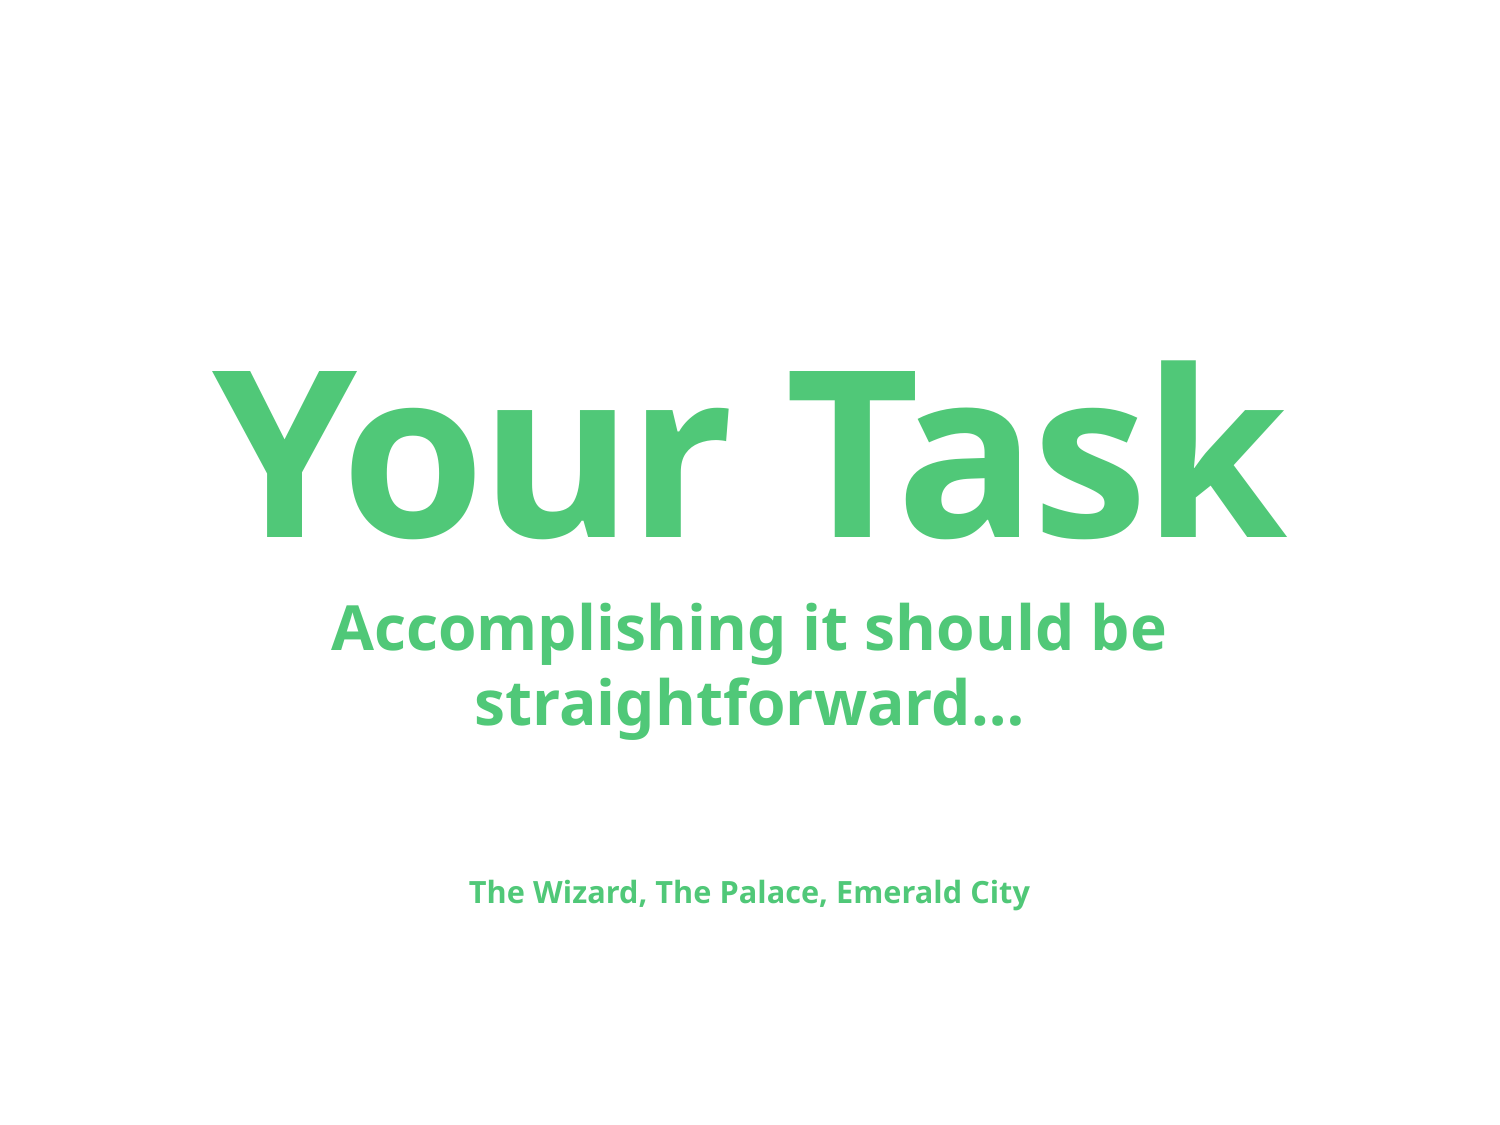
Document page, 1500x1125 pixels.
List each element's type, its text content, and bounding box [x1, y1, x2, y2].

title Your Task [73, 298, 1427, 586]
list The Wizard, The Palace, Emerald City [73, 870, 1426, 910]
list Accomplishing it should be straightforward… [73, 584, 1426, 703]
